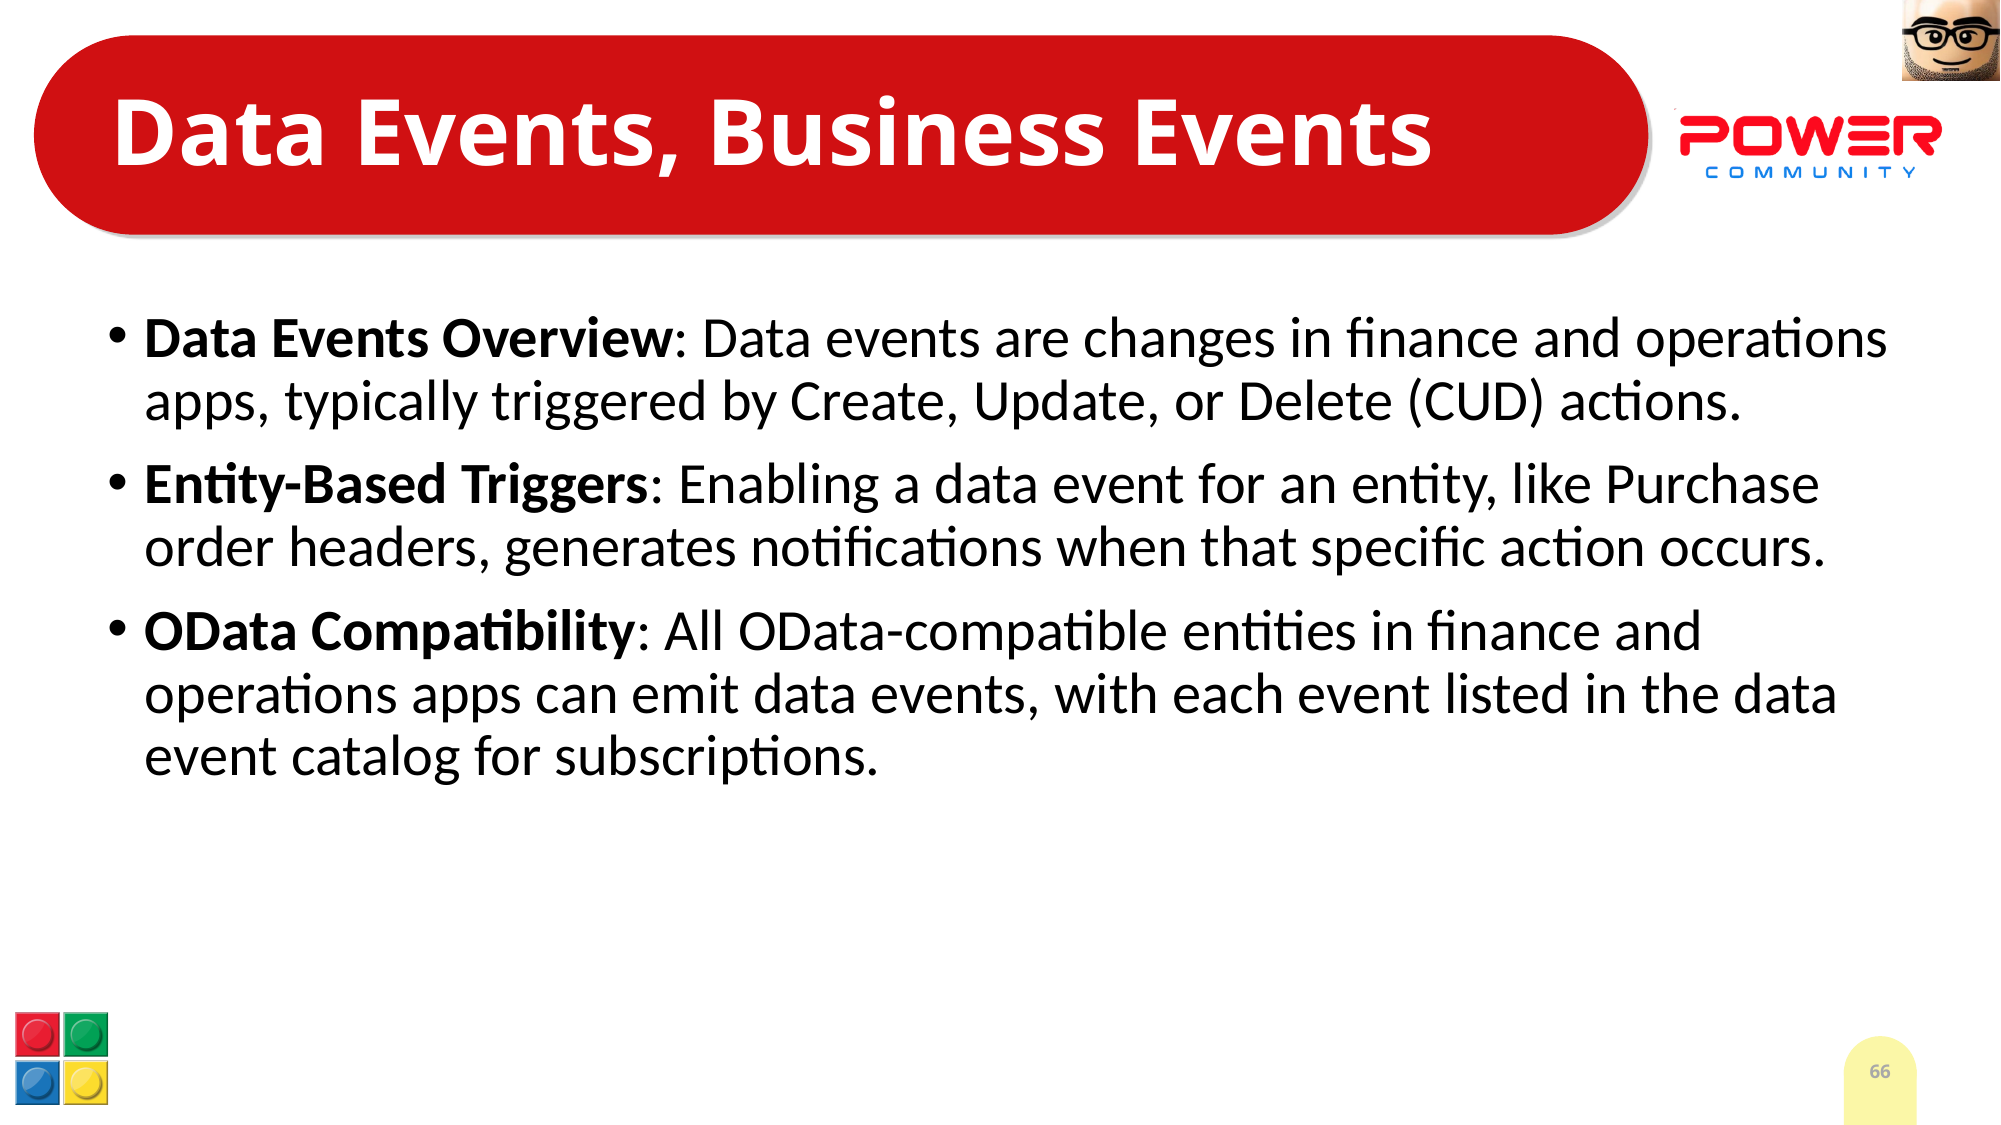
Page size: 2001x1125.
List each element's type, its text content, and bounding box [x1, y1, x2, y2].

text_box [32, 34, 1650, 236]
list Data Events Overview: Data events are changes in finance and operations apps, typically triggered by Create, Update, or Delete (CUD) actions. Entity-Based Triggers: Enabling a data event for an entity, like Purchase order headers, generates notifications when that specific action occurs. OData Compatibility: All OData-compatible entities in finance and operations apps can emit data events, with each event listed in the data event catalog for subscriptions. [92, 299, 1908, 1014]
text_box Data Events, Business Events [110, 66, 1499, 192]
picture [12, 1009, 111, 1109]
picture [1902, 0, 2000, 81]
slide_number 66 [1853, 1042, 1908, 1103]
picture [1668, 93, 1948, 192]
